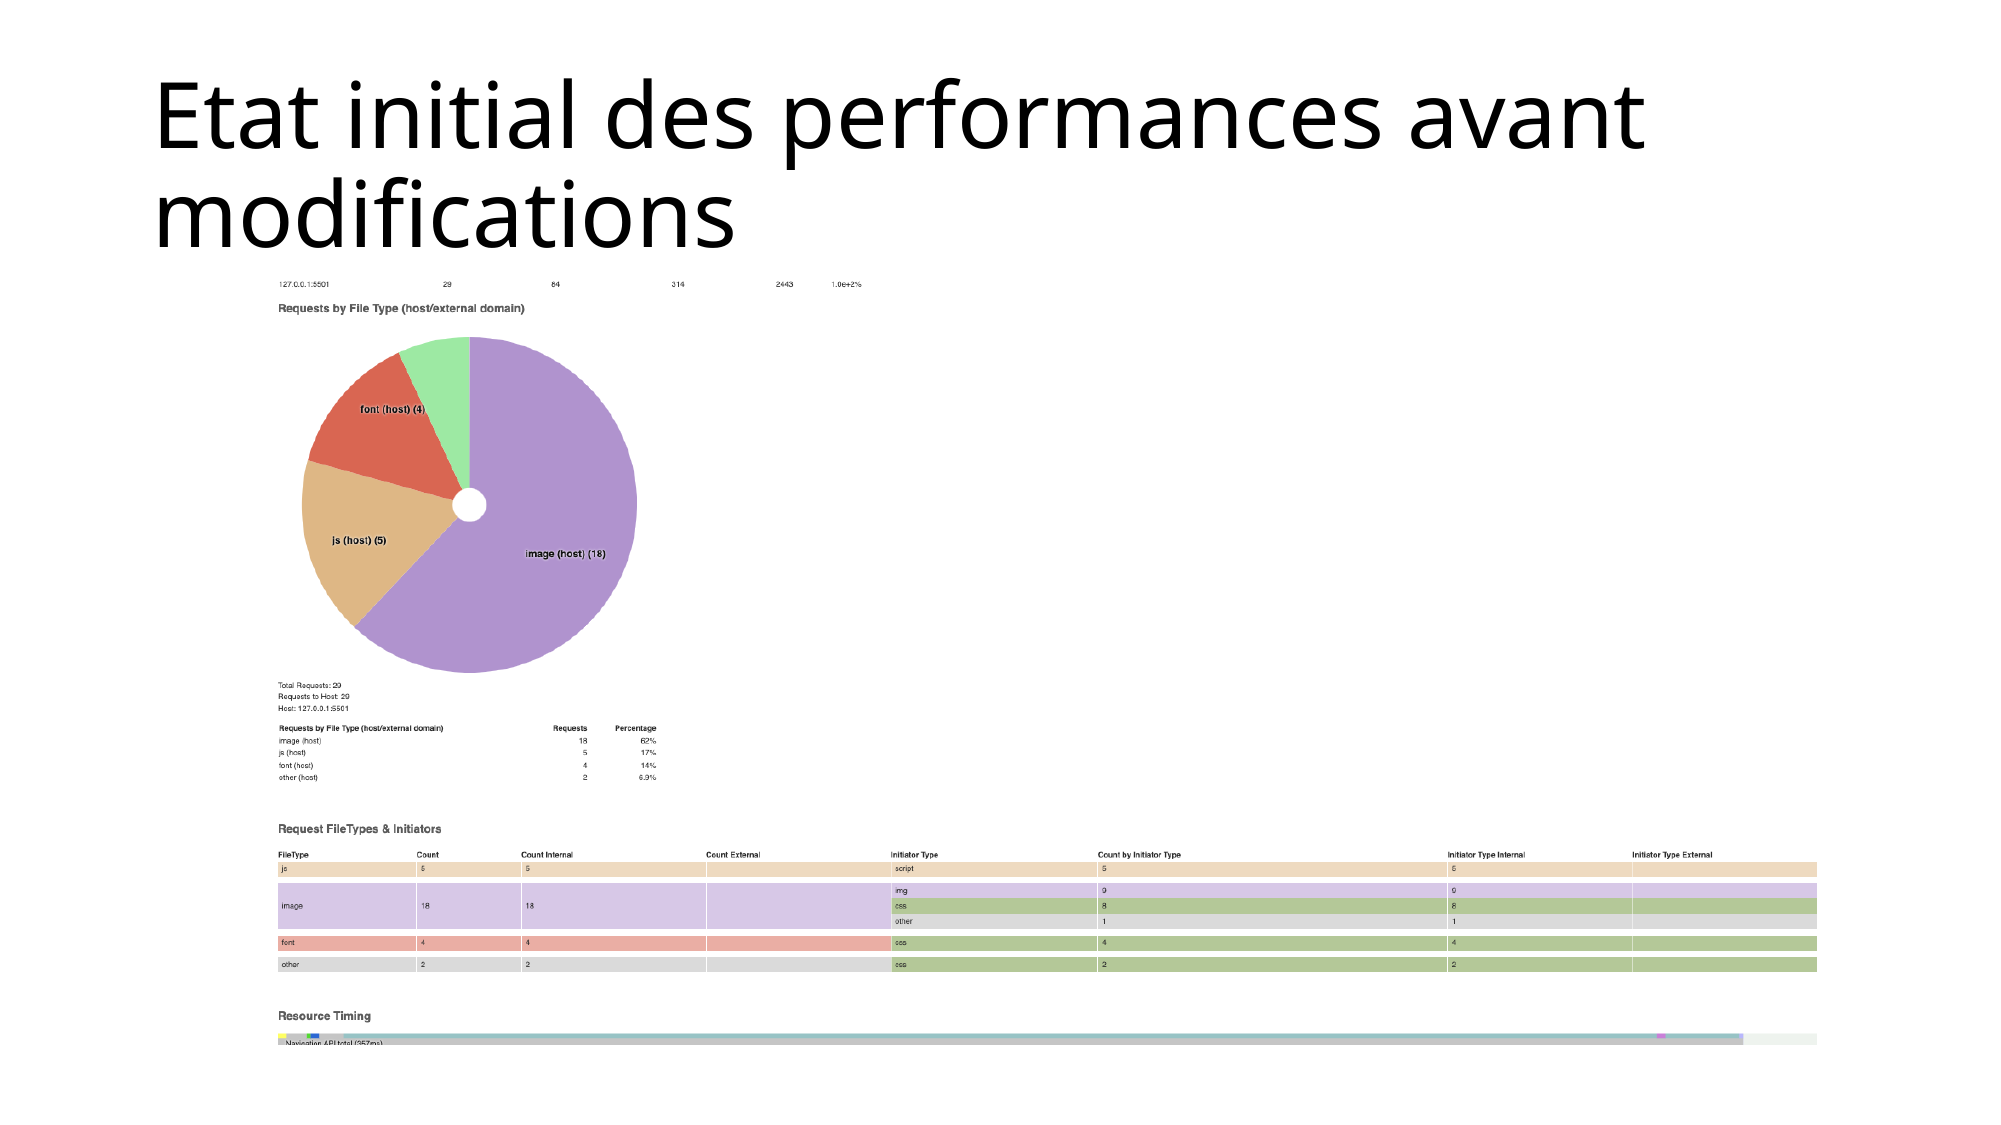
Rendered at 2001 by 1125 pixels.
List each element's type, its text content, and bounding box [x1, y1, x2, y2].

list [258, 277, 1832, 1046]
title Etat initial des performances avant modifications [137, 59, 1863, 278]
